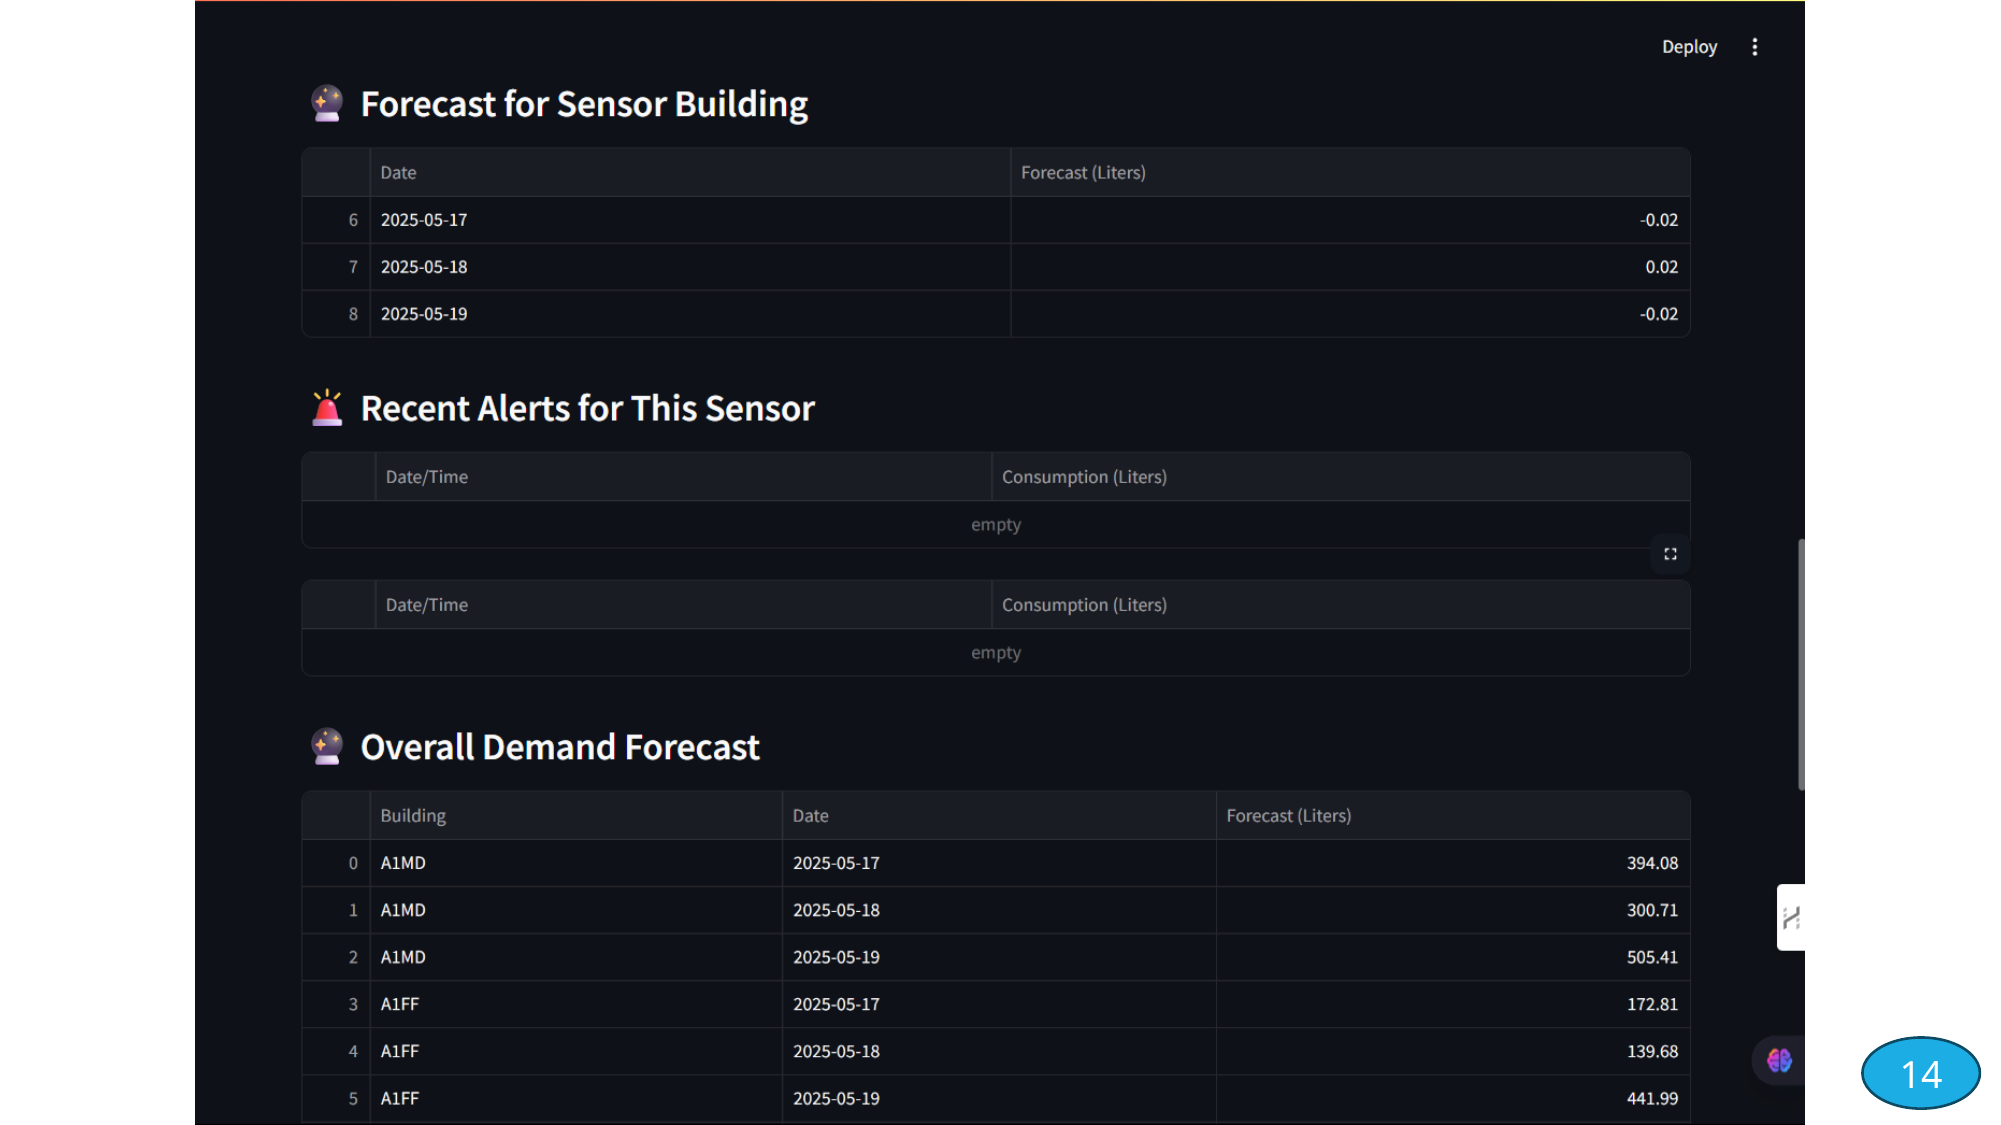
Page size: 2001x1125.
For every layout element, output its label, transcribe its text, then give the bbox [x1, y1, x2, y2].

text_box 14 [1861, 1036, 1982, 1110]
picture [194, 0, 1805, 1125]
